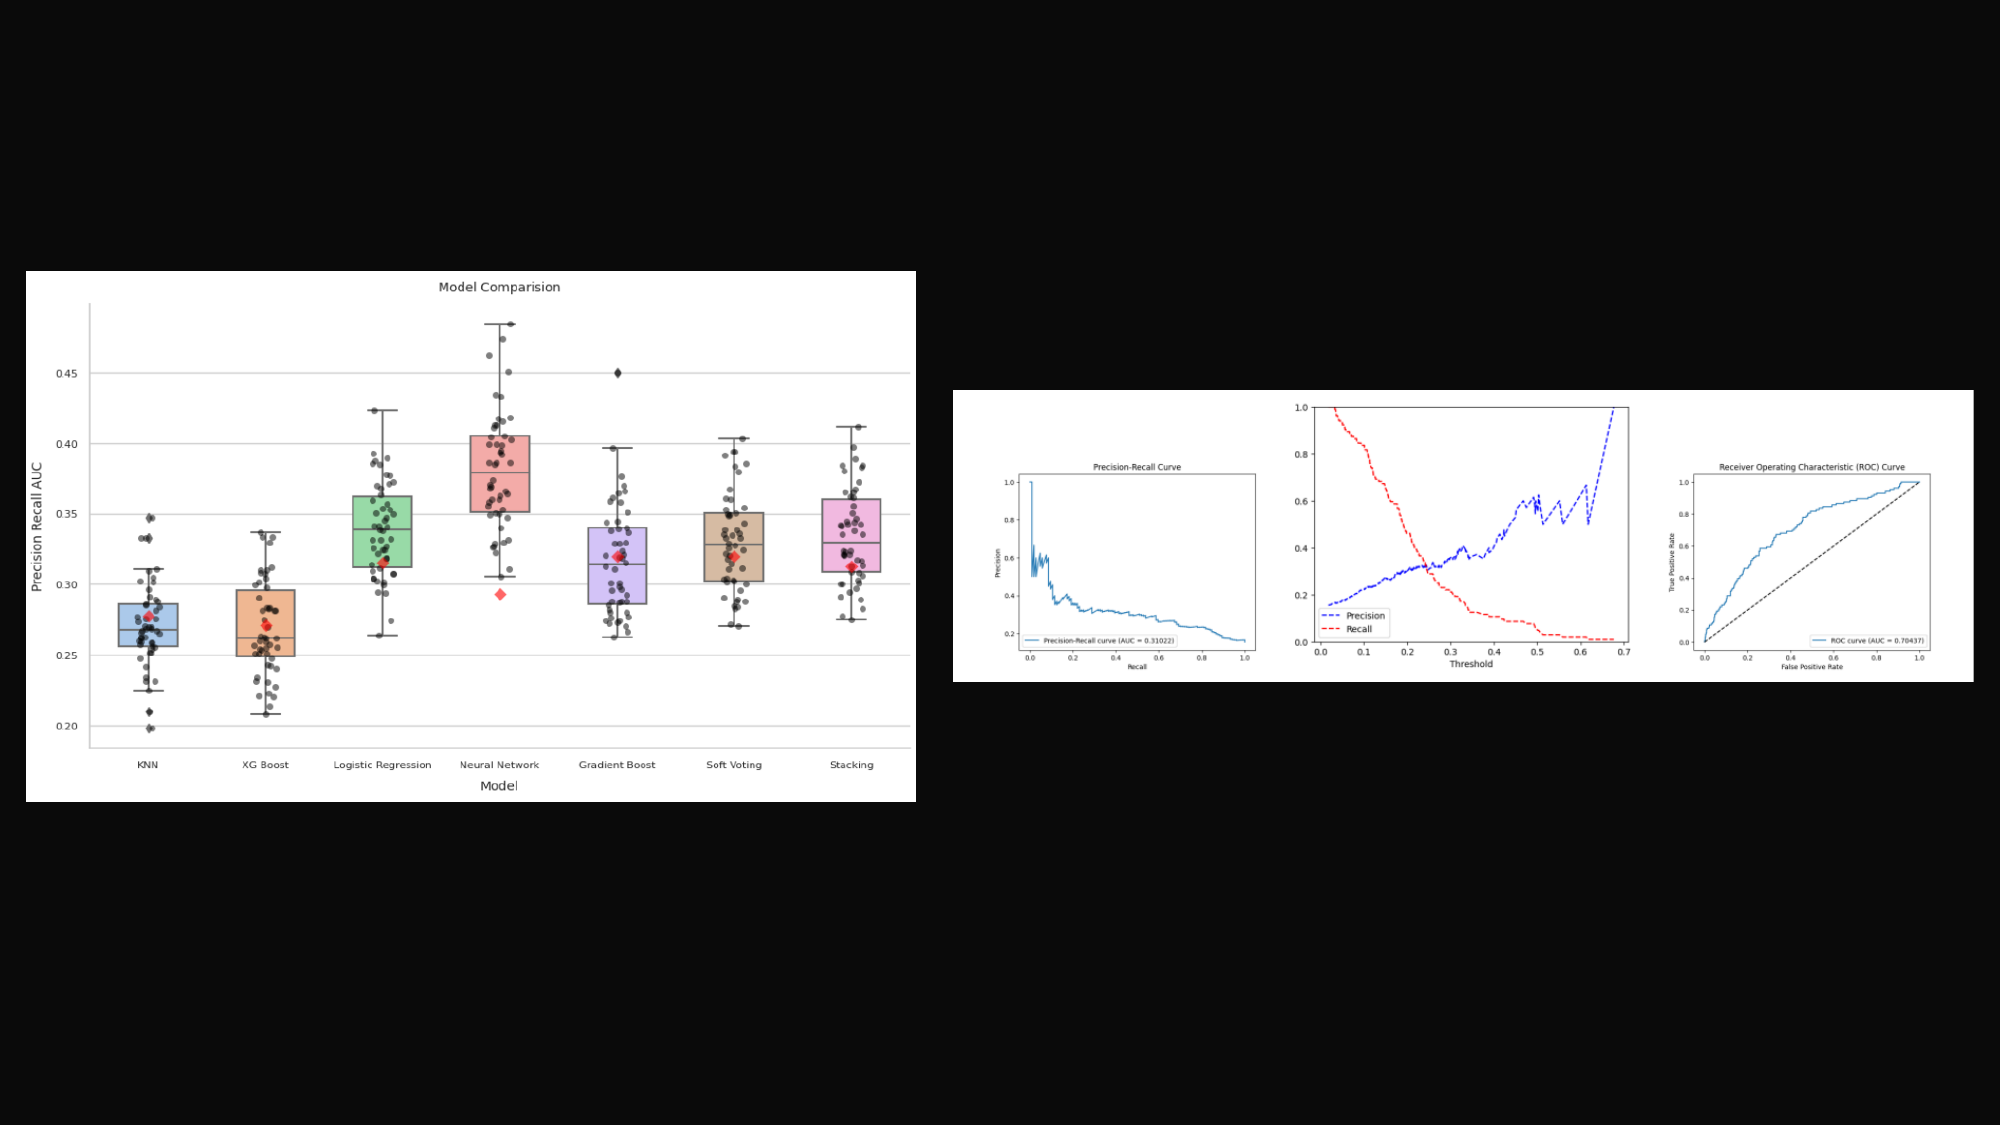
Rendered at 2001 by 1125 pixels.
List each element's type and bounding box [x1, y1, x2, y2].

picture [952, 390, 1974, 682]
list [26, 271, 916, 803]
